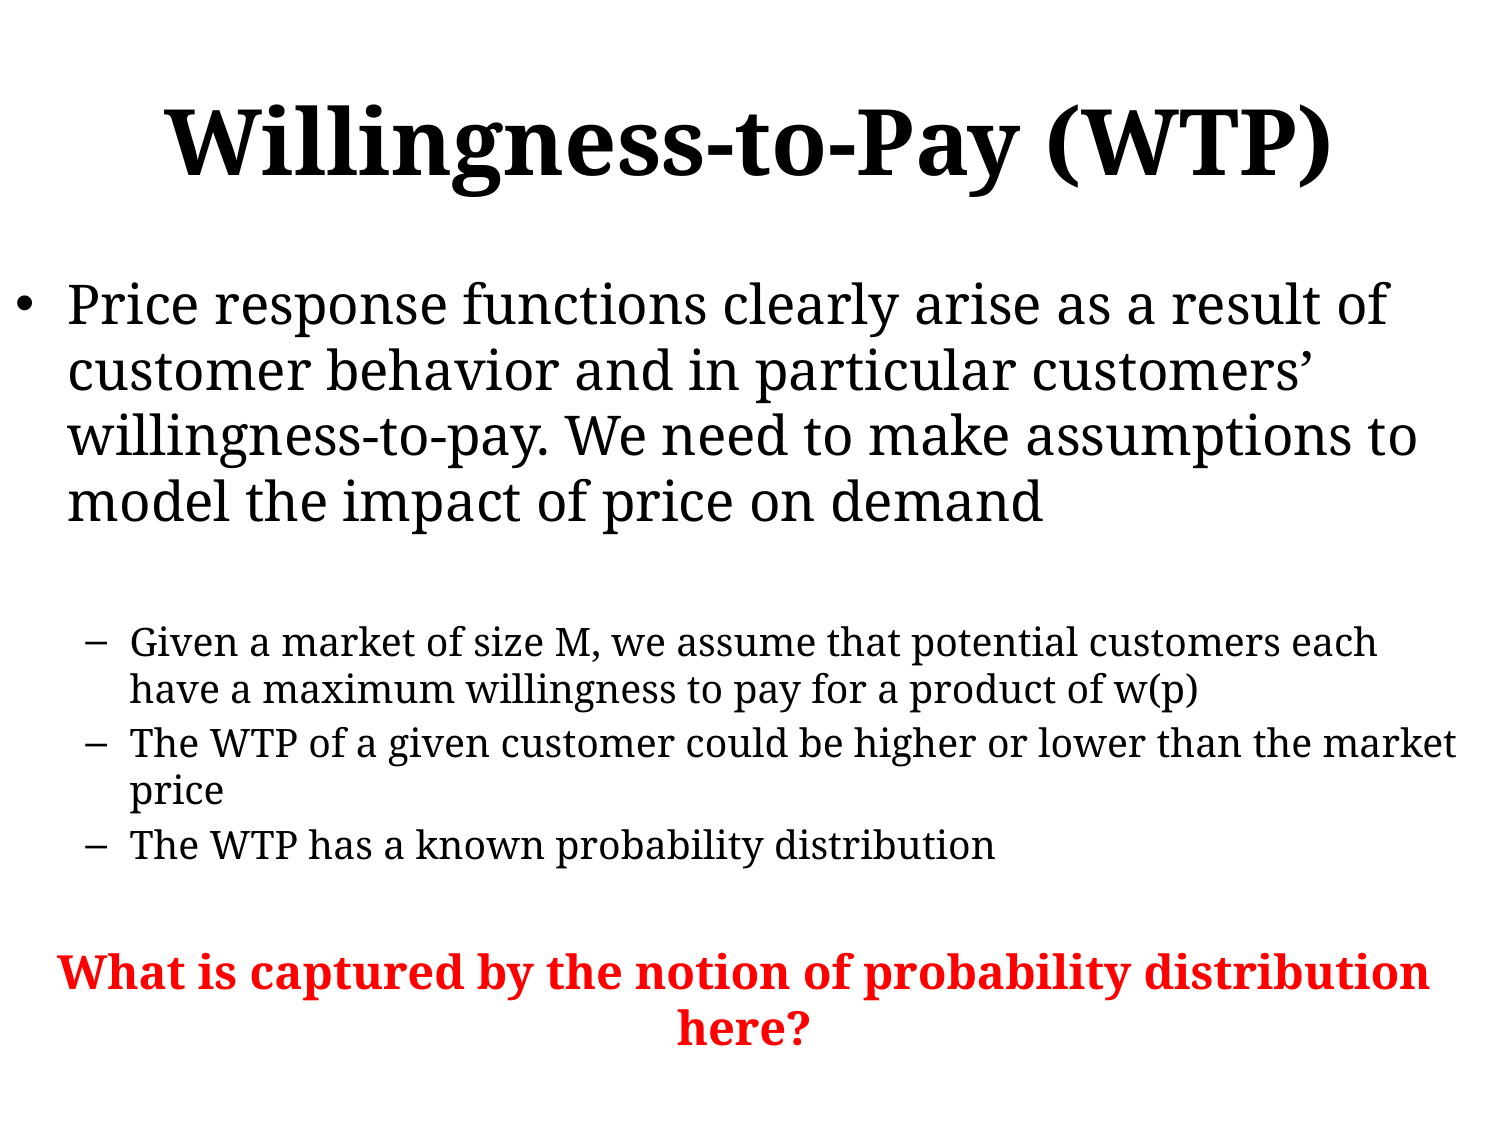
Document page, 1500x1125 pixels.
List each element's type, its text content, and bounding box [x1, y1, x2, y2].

title Willingness-to-Pay (WTP) [75, 45, 1425, 233]
list Price response functions clearly arise as a result of customer behavior and in particular customers’ willingness-to-pay. We need to make assumptions to model the impact of price on demand Given a market of size M, we assume that potential customers each have a maximum willingness to pay for a product of w(p) The WTP of a given customer could be higher or lower than the market price The WTP has a known probability distribution What is captured by the notion of probability distribution here? [0, 262, 1489, 1072]
